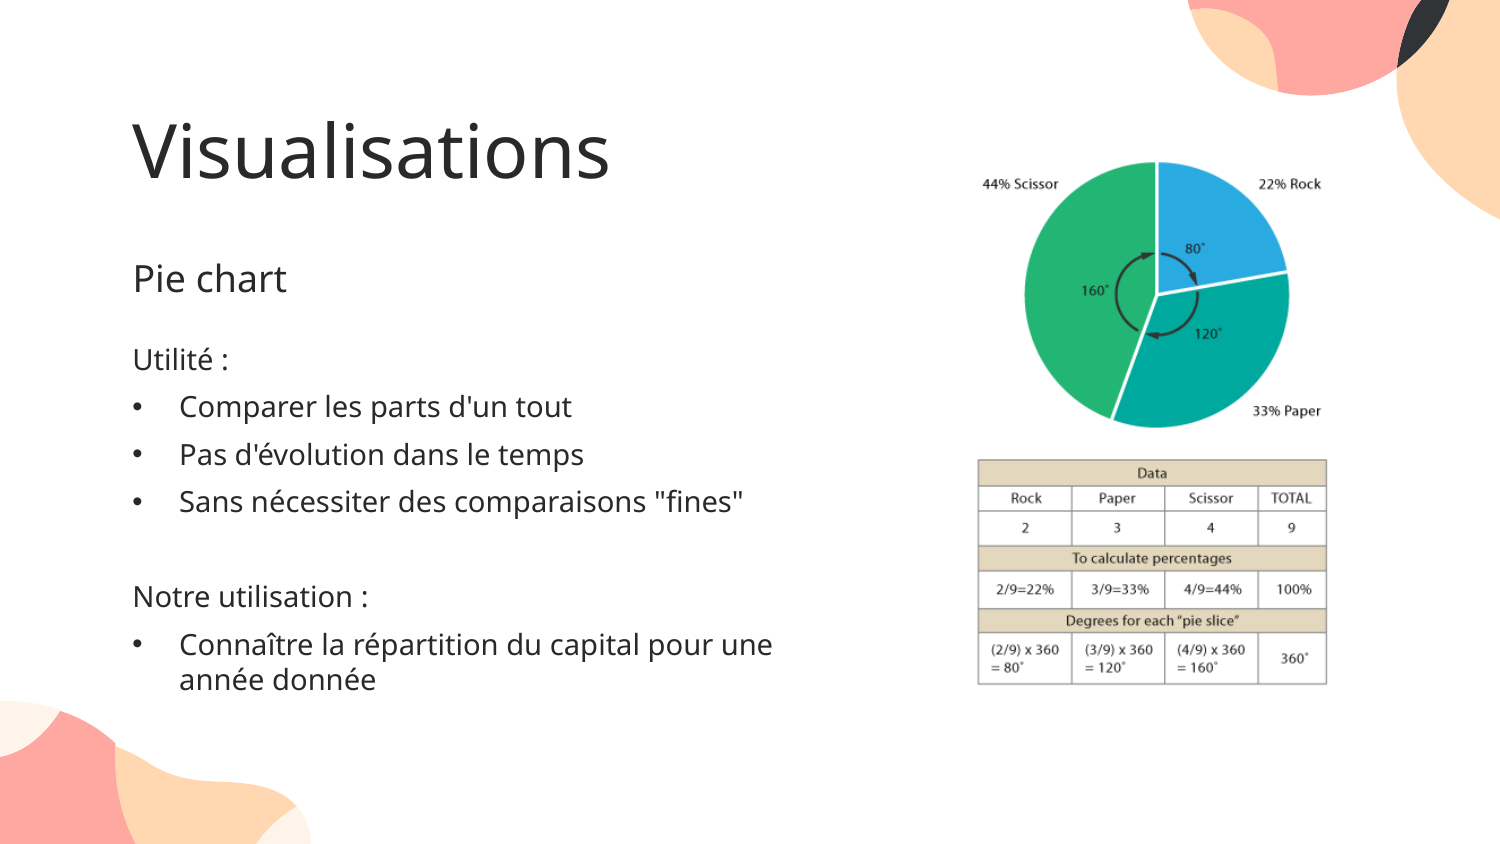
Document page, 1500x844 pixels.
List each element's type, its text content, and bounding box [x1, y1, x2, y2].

picture [955, 135, 1352, 709]
subtitle Pie chart [117, 239, 469, 308]
text_box Utilité : Comparer les parts d'un tout Pas d'évolution dans le temps Sans nécessiter des comparaisons "fines" Notre utilisation : Connaître la répartition du capital pour une année donnée [117, 326, 923, 394]
title Visualisations [117, 88, 751, 178]
